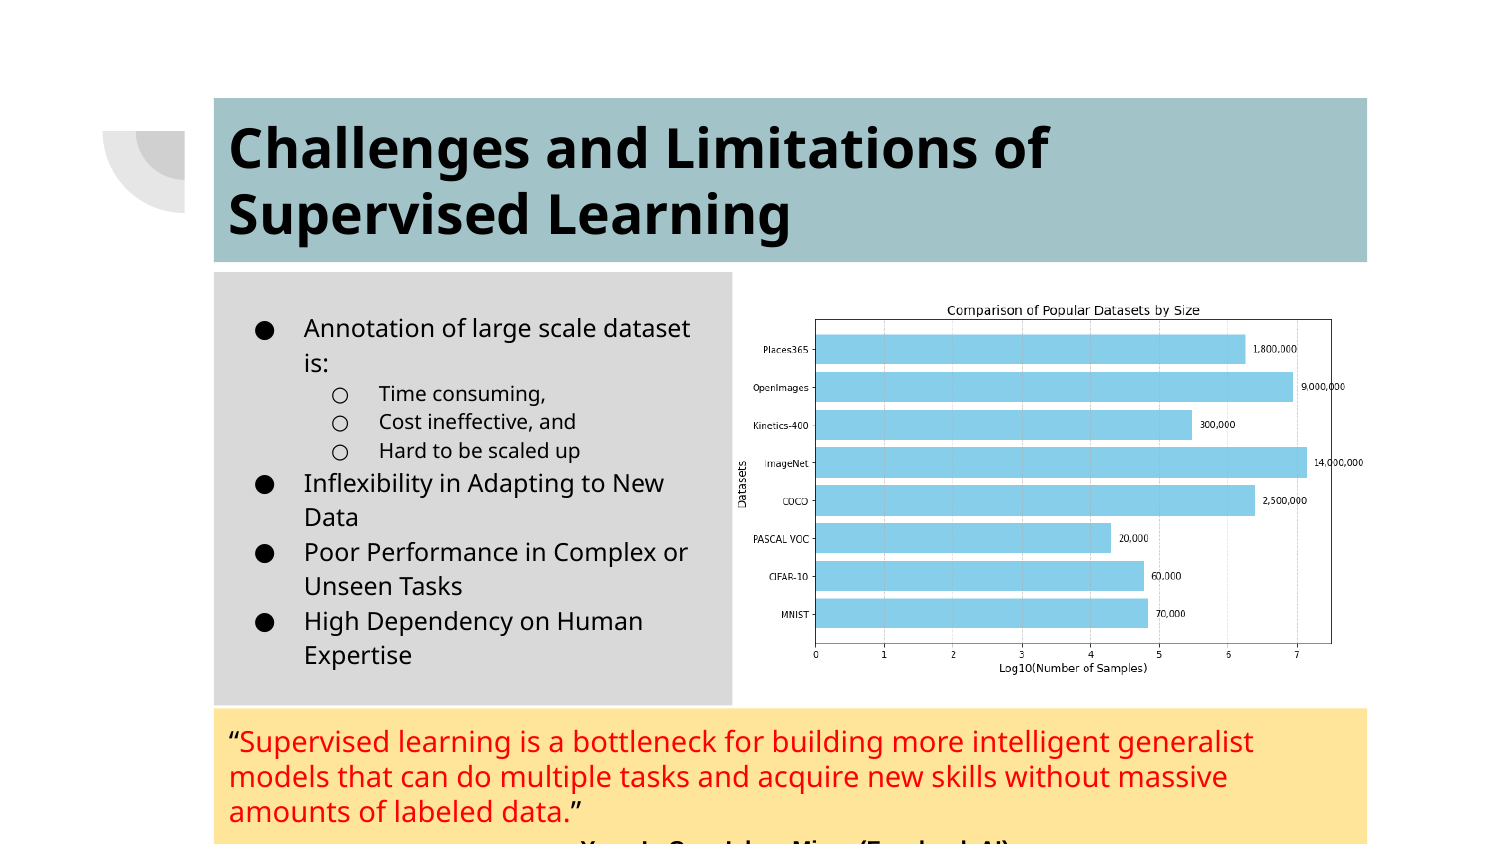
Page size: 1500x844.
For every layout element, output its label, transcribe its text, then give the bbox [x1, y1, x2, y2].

title Challenges and Limitations of Supervised Learning [213, 98, 1368, 263]
list Annotation of large scale dataset is: Time consuming, Cost ineffective, and Hard to be scaled up Inflexibility in Adapting to New Data Poor Performance in Complex or Unseen Tasks High Dependency on Human Expertise [213, 272, 733, 706]
picture [729, 298, 1370, 680]
text_box “Supervised learning is a bottleneck for building more intelligent generalist models that can do multiple tasks and acquire new skills without massive amounts of labeled data.” -Yann LeCun, Ishan Misra (Facebook AI) [213, 708, 1368, 844]
